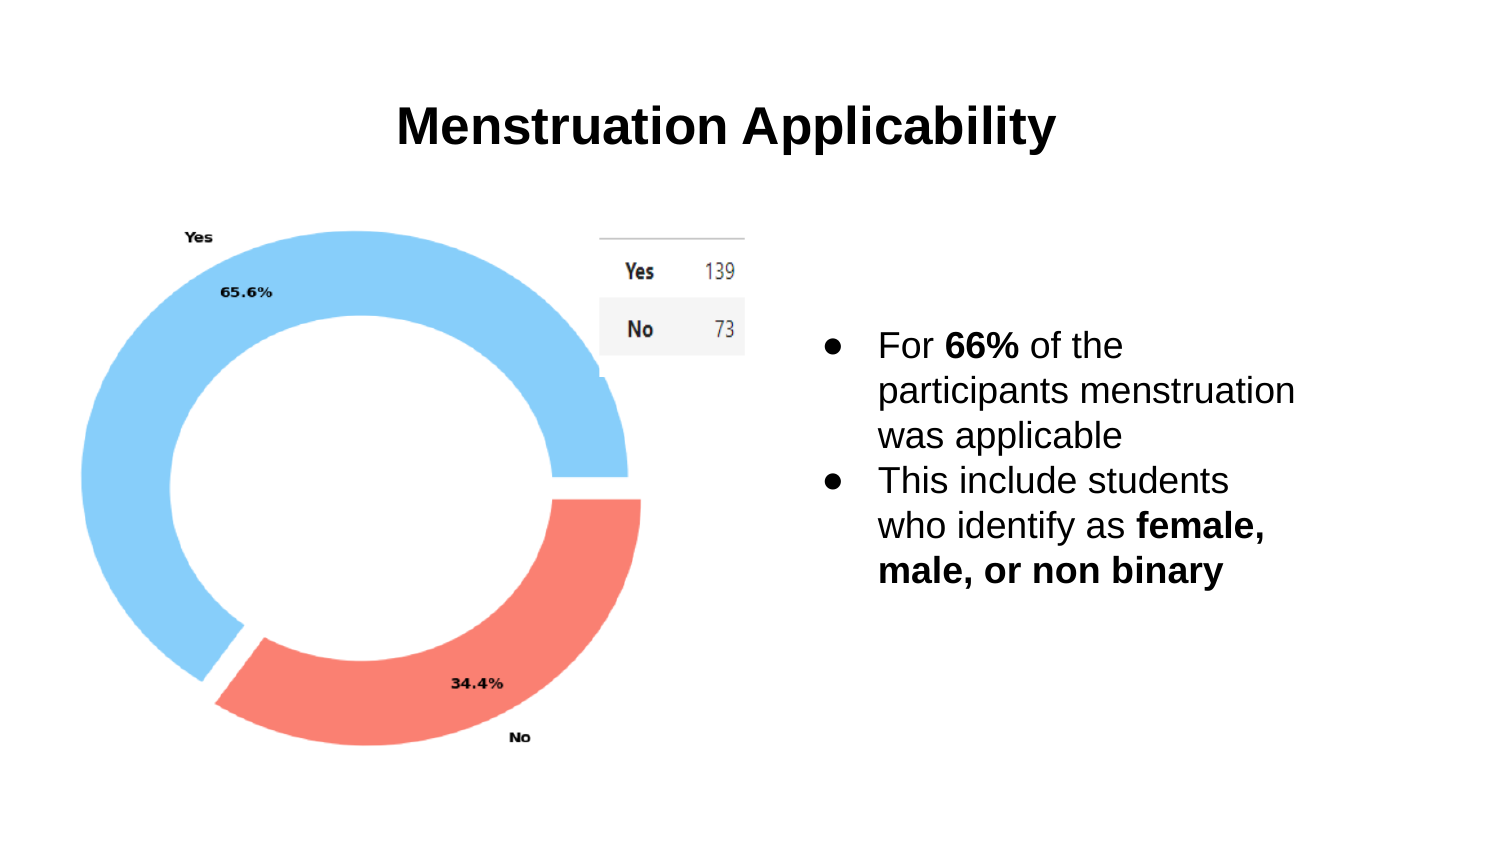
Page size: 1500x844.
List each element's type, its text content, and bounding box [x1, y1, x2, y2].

title Menstruation Applicability [27, 76, 1426, 171]
text_box For 66% of the participants menstruation was applicable This include students who identify as female, male, or non binary [787, 306, 1319, 773]
picture [48, 186, 751, 758]
